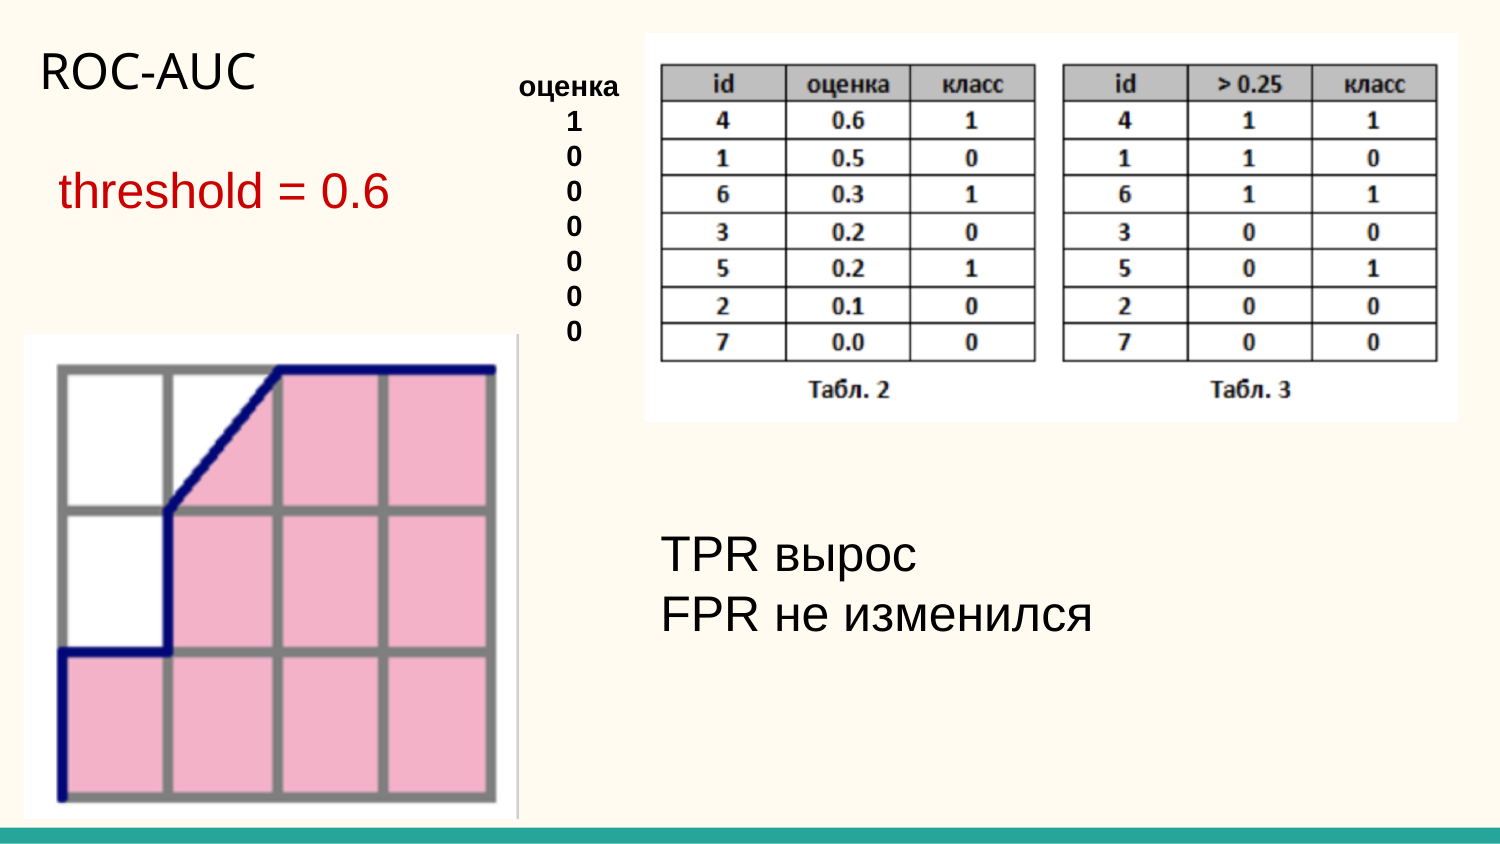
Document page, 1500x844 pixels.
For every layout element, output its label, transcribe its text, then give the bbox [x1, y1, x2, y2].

title ROC-AUC [24, 24, 1423, 126]
picture [645, 32, 1458, 423]
text_box TPR вырос FPR не изменился [645, 506, 1212, 707]
text_box оценка 1 0 0 0 0 0 0 [503, 52, 640, 364]
text_box threshold = 0.6 [43, 143, 412, 256]
picture [24, 334, 519, 819]
